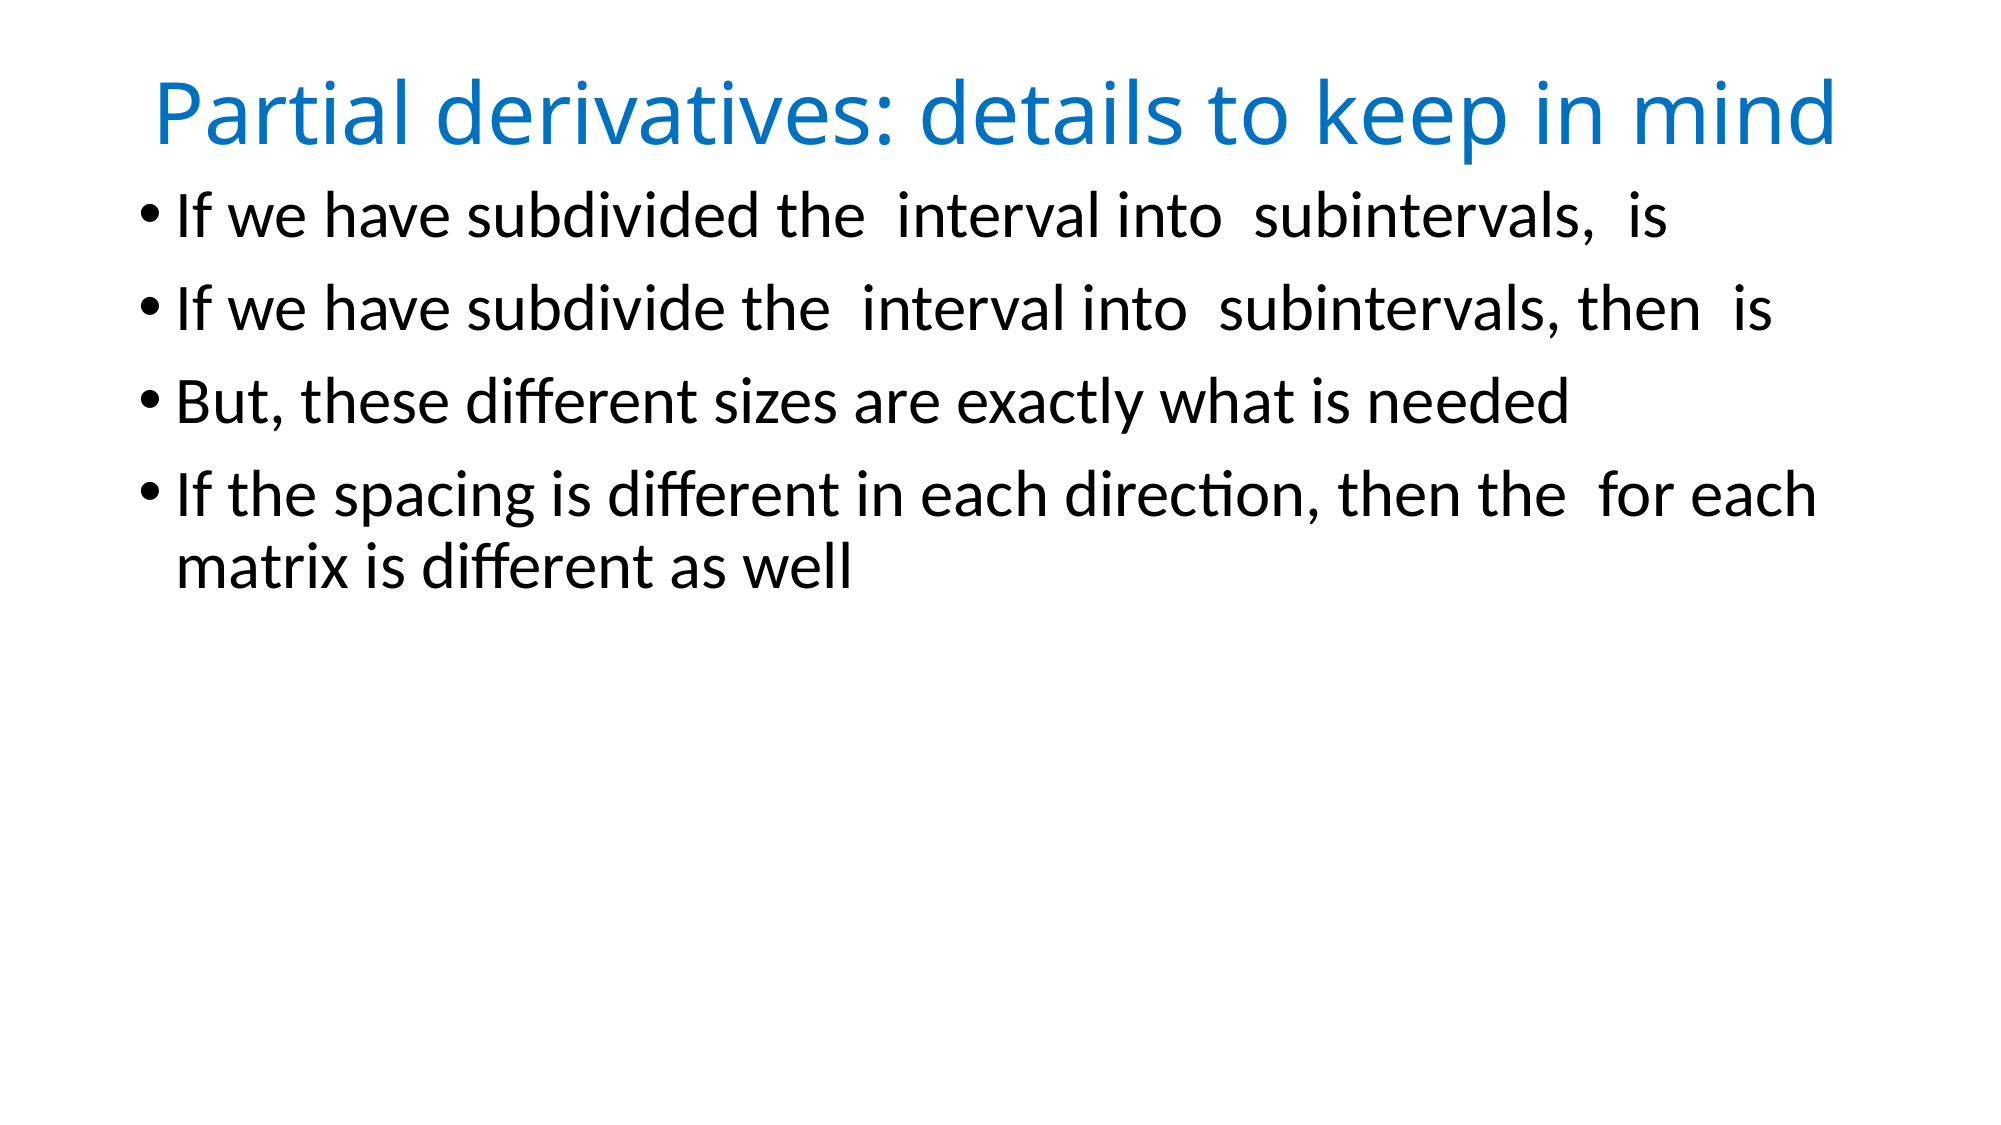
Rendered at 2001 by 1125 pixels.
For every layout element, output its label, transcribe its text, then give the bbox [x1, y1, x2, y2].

title Partial derivatives: details to keep in mind [137, 59, 1863, 173]
